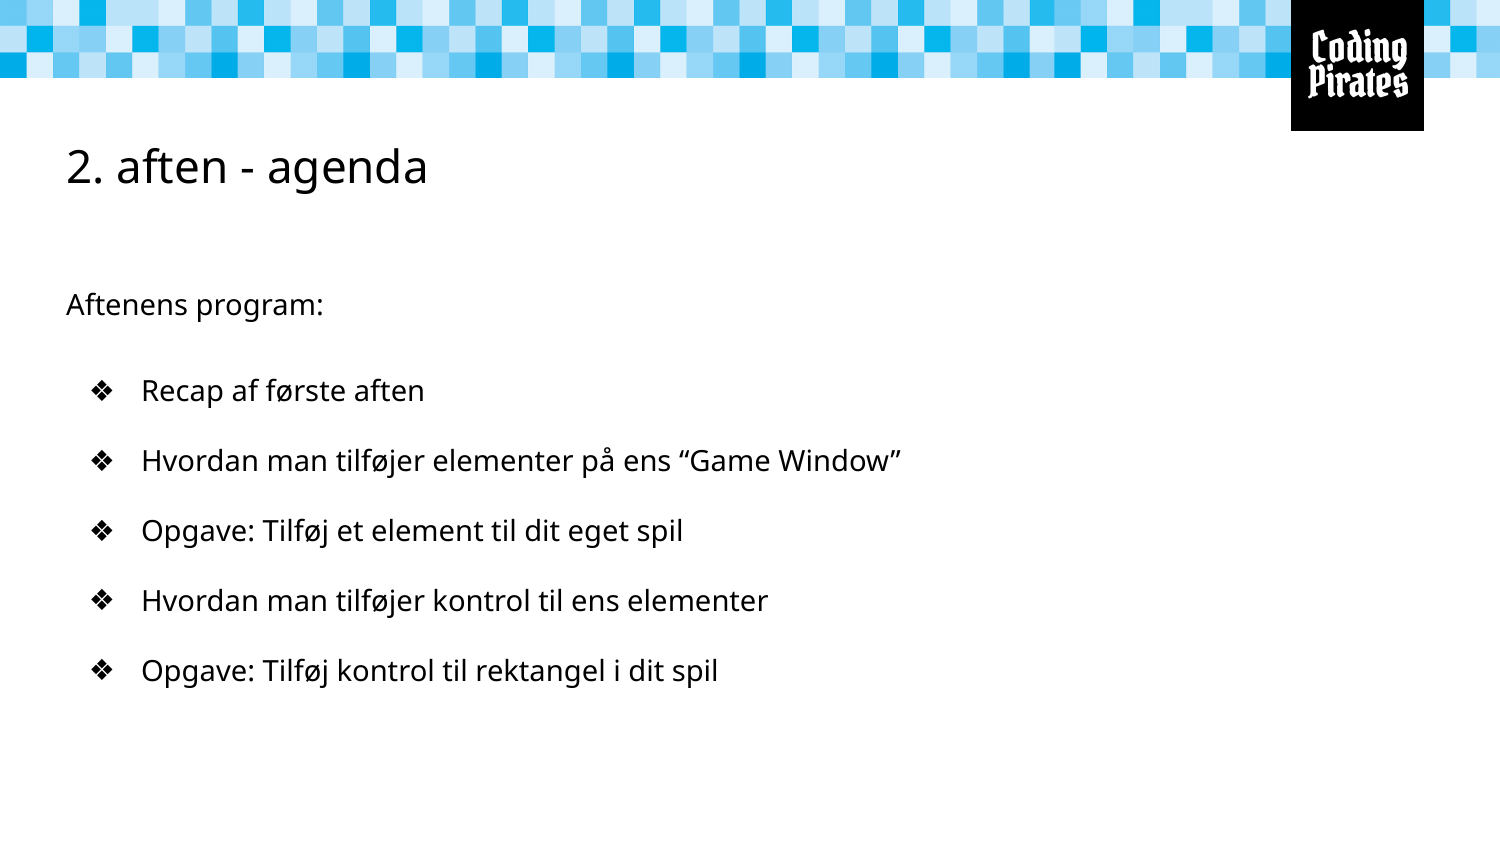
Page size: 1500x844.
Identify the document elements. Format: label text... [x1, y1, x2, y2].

picture [0, 0, 1500, 131]
title 2. aften - agenda [51, 123, 1223, 217]
list Aftenens program: Recap af første aften Hvordan man tilføjer elementer på ens “Game Window” Opgave: Tilføj et element til dit eget spil Hvordan man tilføjer kontrol til ens elementer Opgave: Tilføj kontrol til rektangel i dit spil [51, 235, 1449, 751]
